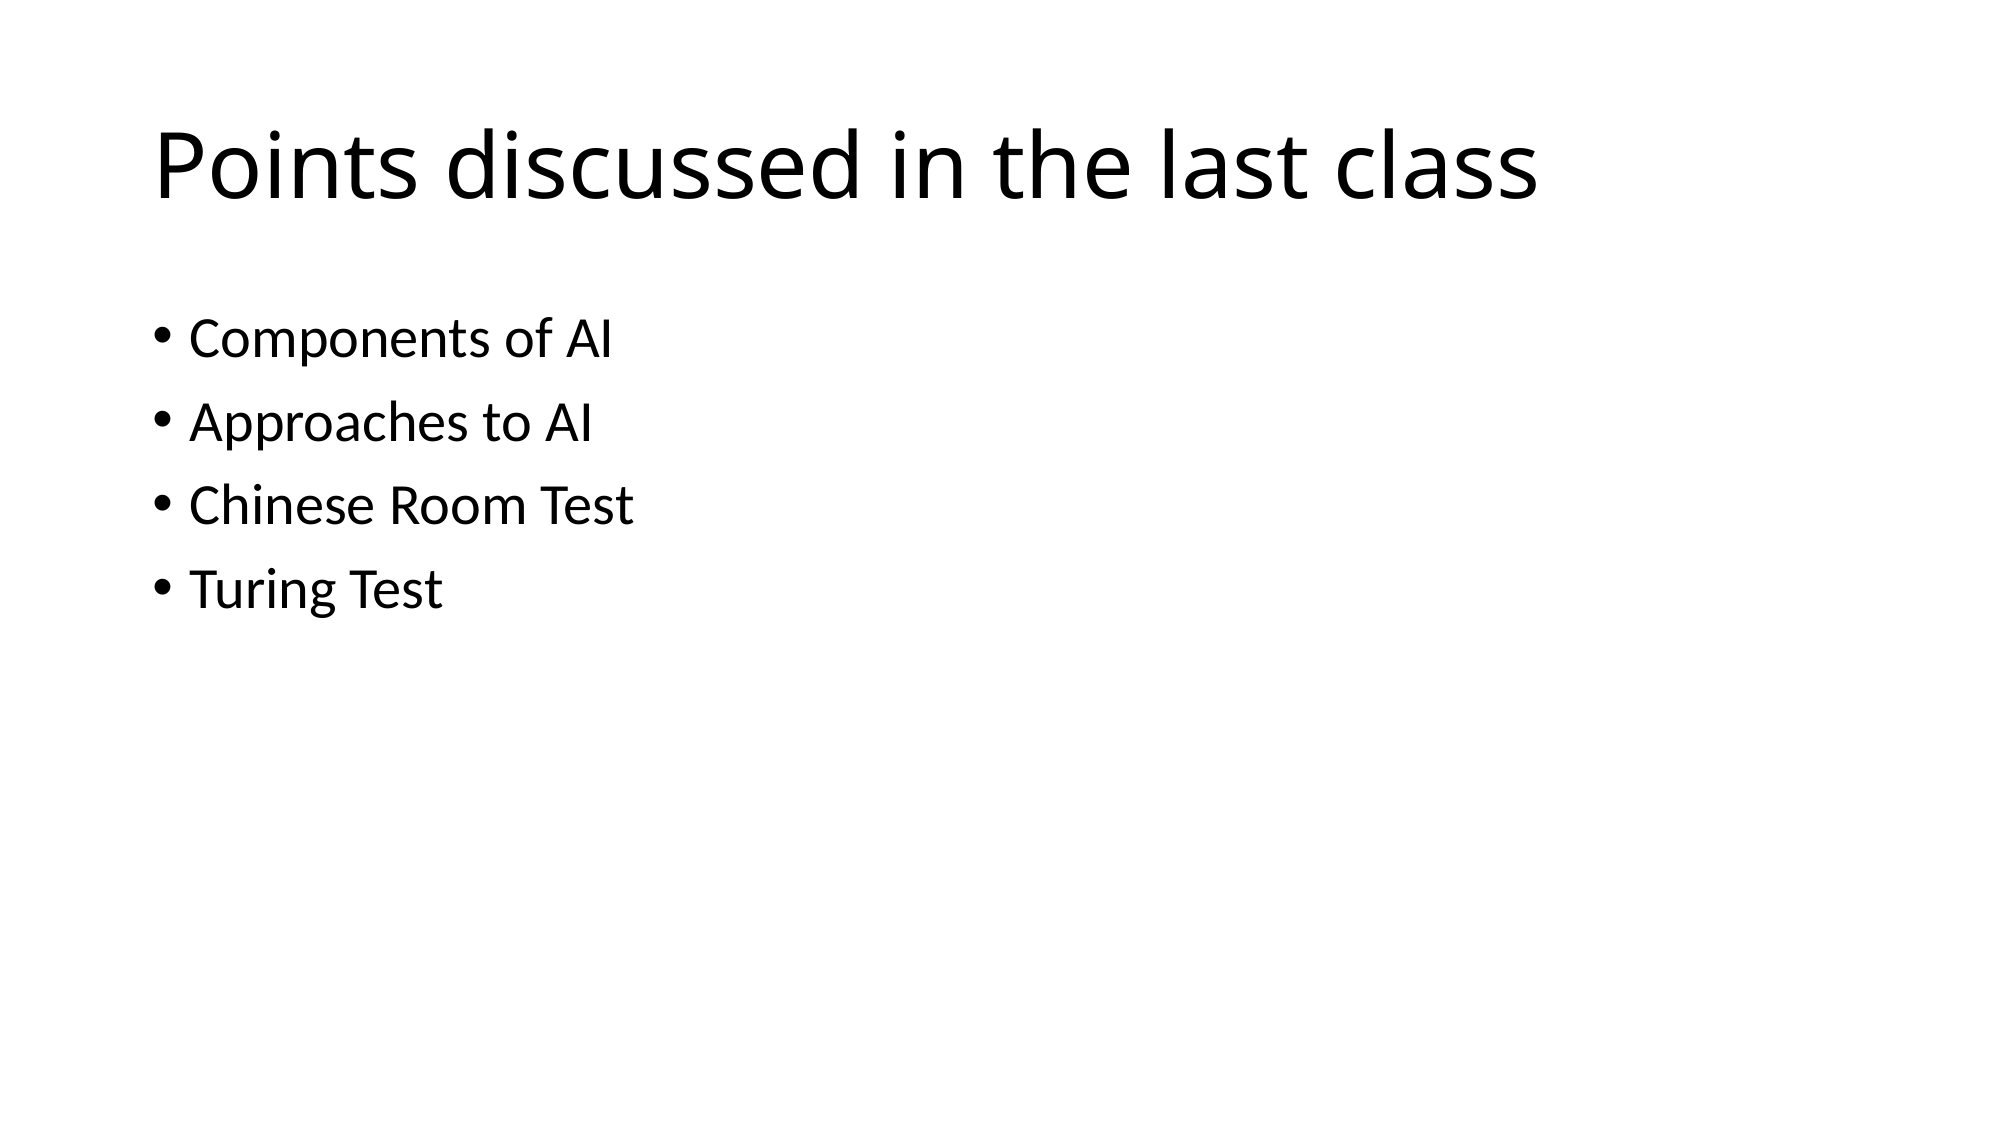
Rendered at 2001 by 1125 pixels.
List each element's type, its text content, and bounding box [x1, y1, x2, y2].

title Points discussed in the last class [137, 59, 1863, 278]
list Components of AI Approaches to AI Chinese Room Test Turing Test [137, 299, 1863, 1014]
